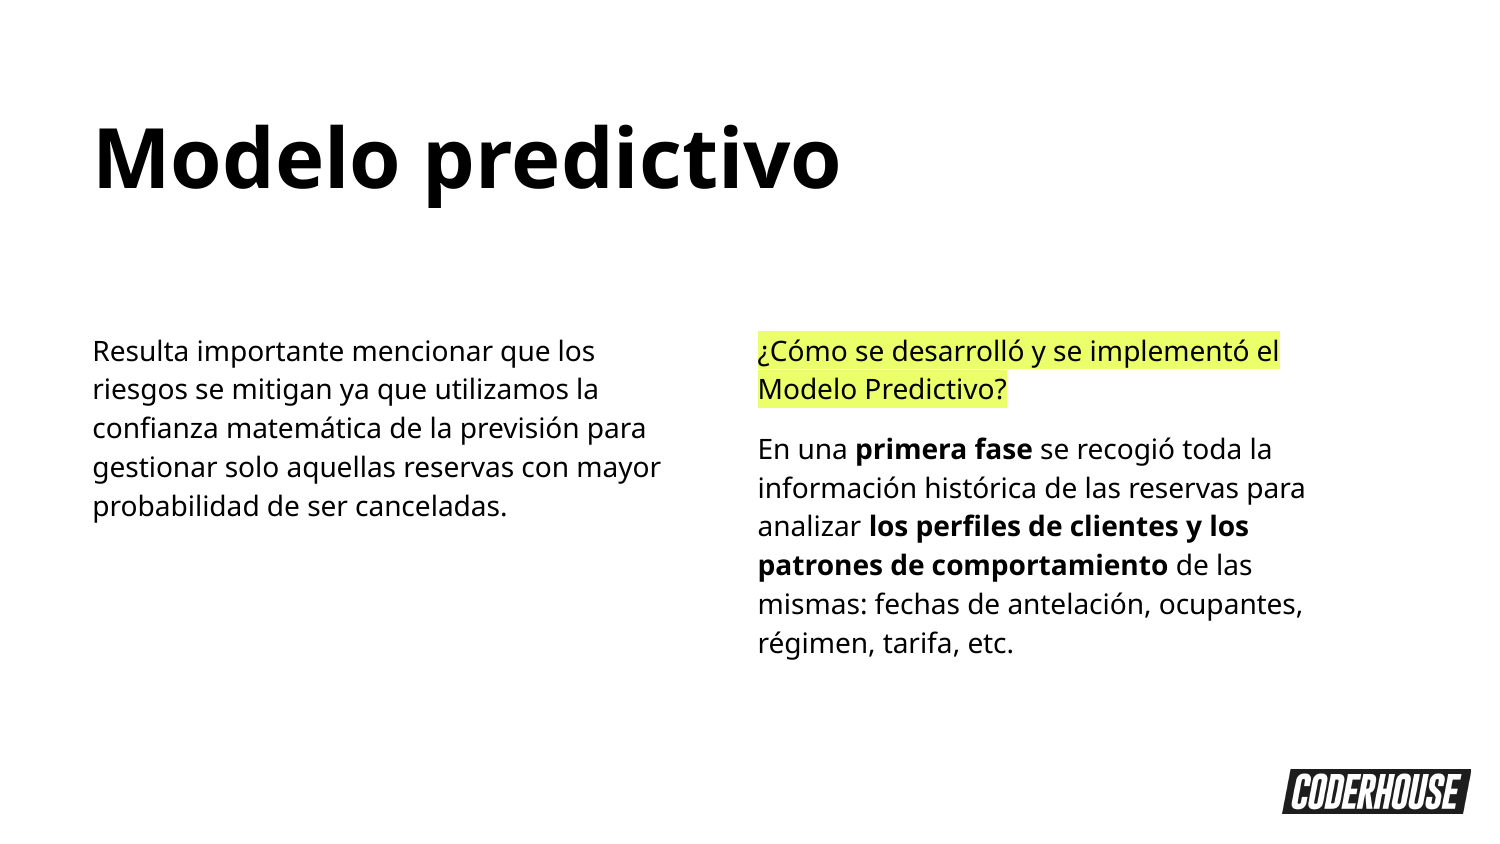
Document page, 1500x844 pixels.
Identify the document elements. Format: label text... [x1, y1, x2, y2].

text_box ¿Cómo se desarrolló y se implementó el Modelo Predictivo? En una primera fase se recogió toda la información histórica de las reservas para analizar los perfiles de clientes y los patrones de comportamiento de las mismas: fechas de antelación, ocupantes, régimen, tarifa, etc. [742, 312, 1372, 796]
picture [1281, 769, 1471, 814]
text_box Resulta importante mencionar que los riesgos se mitigan ya que utilizamos la confianza matemática de la previsión para gestionar solo aquellas reservas con mayor probabilidad de ser canceladas. [77, 312, 707, 571]
text_box Modelo predictivo [77, 101, 1414, 222]
